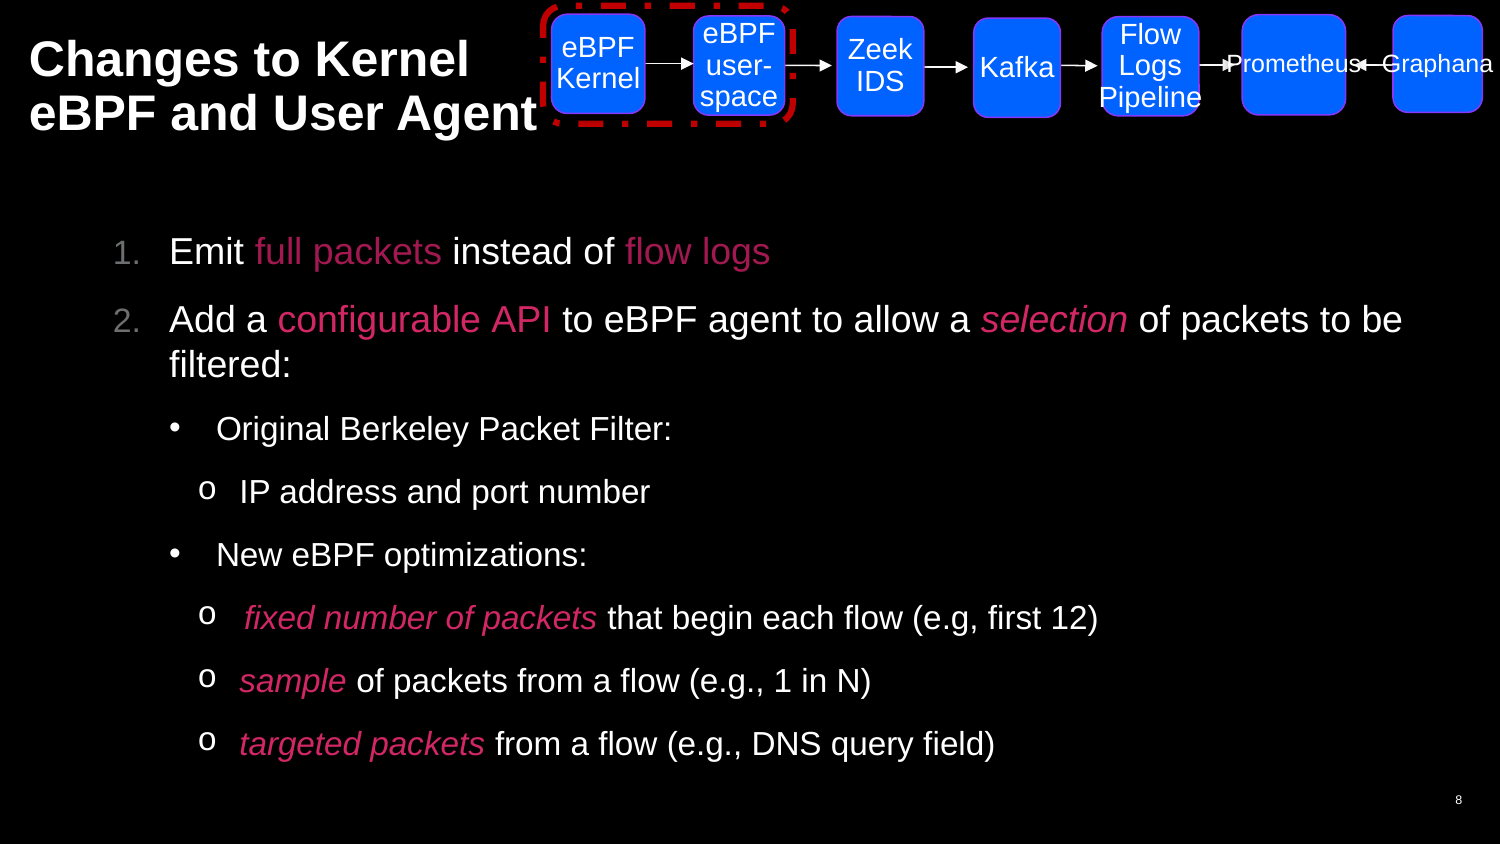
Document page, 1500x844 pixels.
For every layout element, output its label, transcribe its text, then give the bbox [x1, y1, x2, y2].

list Emit full packets instead of flow logs Add a configurable API to eBPF agent to allow a selection of packets to be filtered: Original Berkeley Packet Filter: IP address and port number New eBPF optimizations: fixed number of packets that begin each flow (e.g, first 12) sample of packets from a flow (e.g., 1 in N) targeted packets from a flow (e.g., DNS query field) [112, 226, 1413, 761]
slide_number 8 [1162, 785, 1463, 813]
title Changes to Kernel eBPF and User Agent [28, 33, 543, 106]
text_box [540, 3, 788, 118]
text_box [551, 13, 1483, 118]
